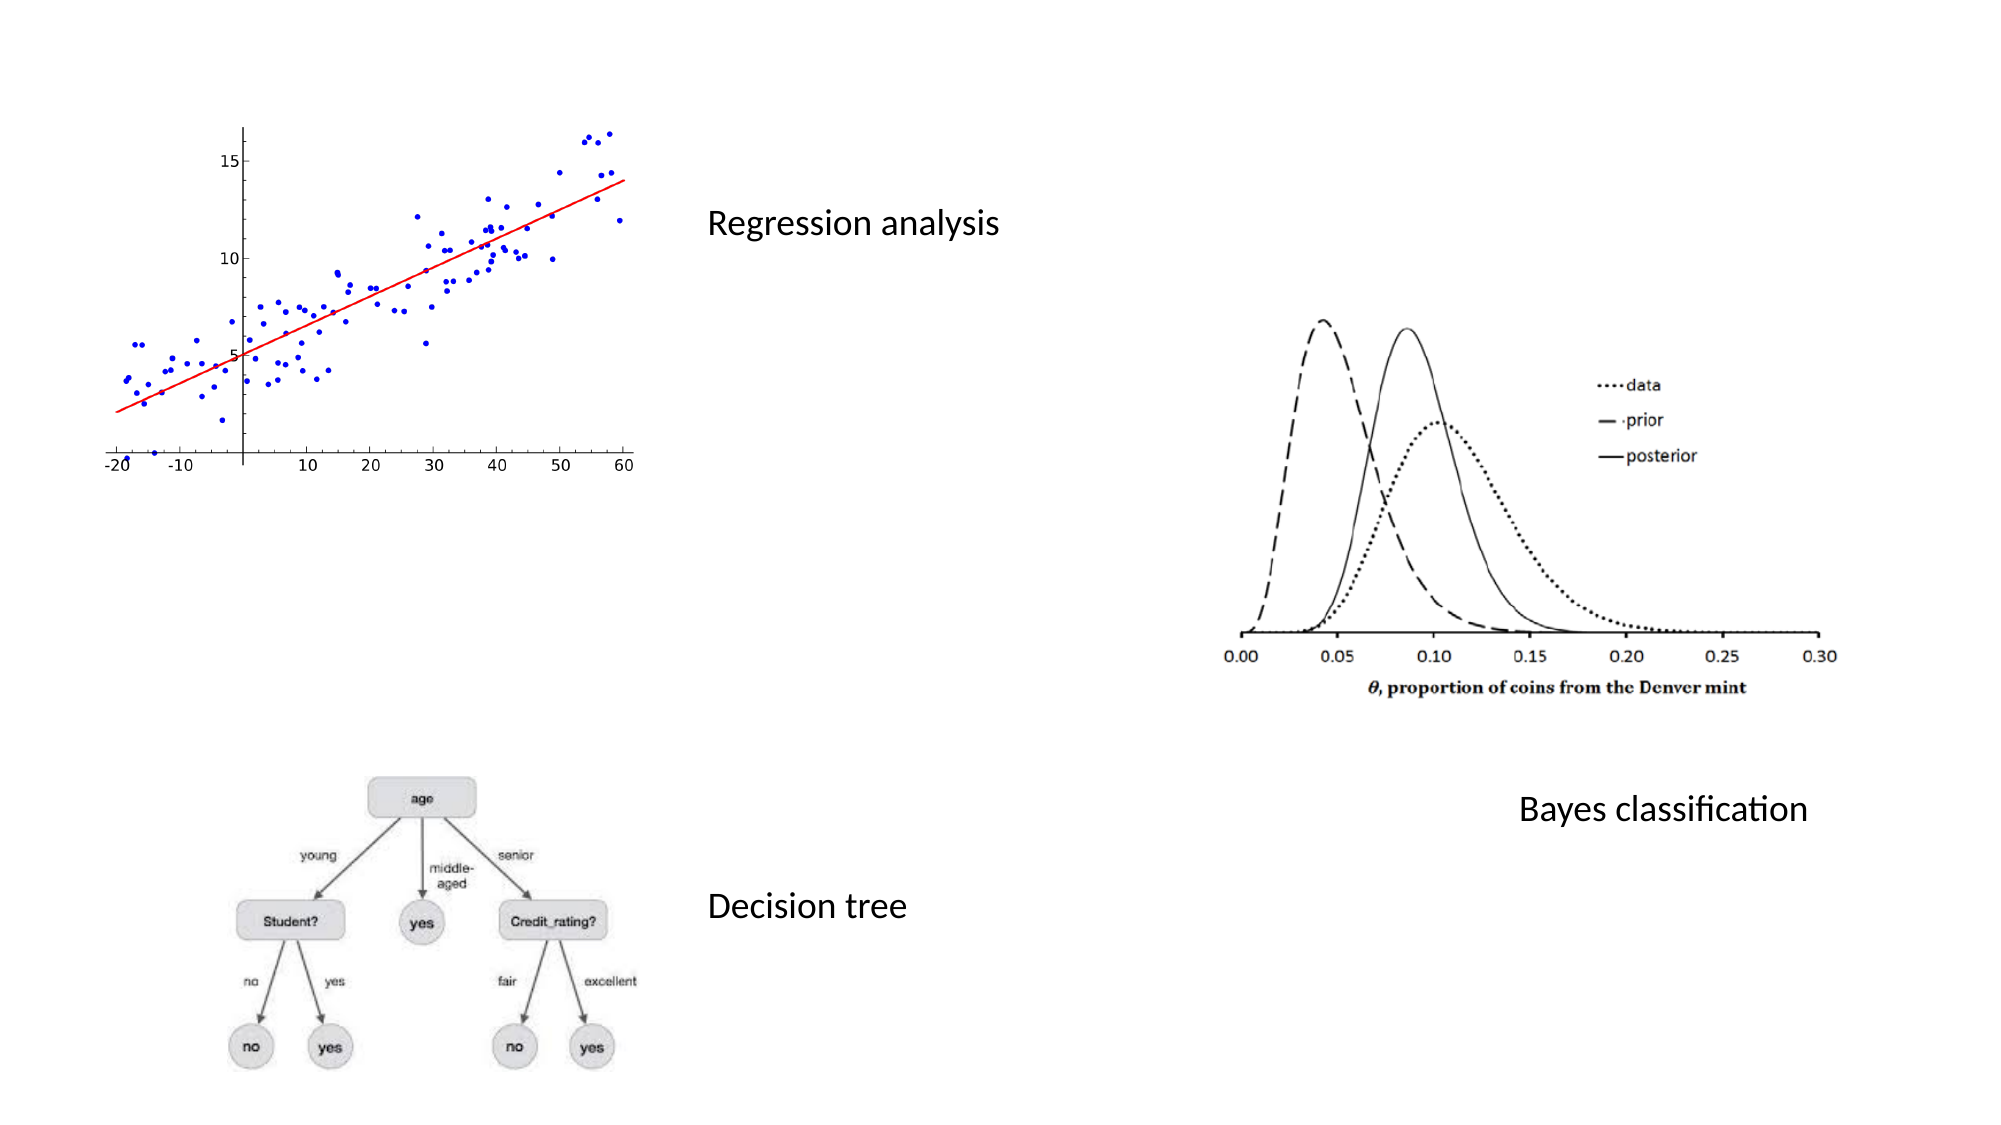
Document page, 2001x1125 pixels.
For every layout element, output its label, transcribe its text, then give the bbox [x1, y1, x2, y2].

picture [93, 116, 643, 481]
text_box Regression analysis [643, 190, 1016, 251]
text_box Decision tree [643, 873, 923, 934]
picture [227, 776, 643, 1072]
picture [1218, 245, 1865, 715]
text_box Bayes classification [1429, 776, 1824, 837]
